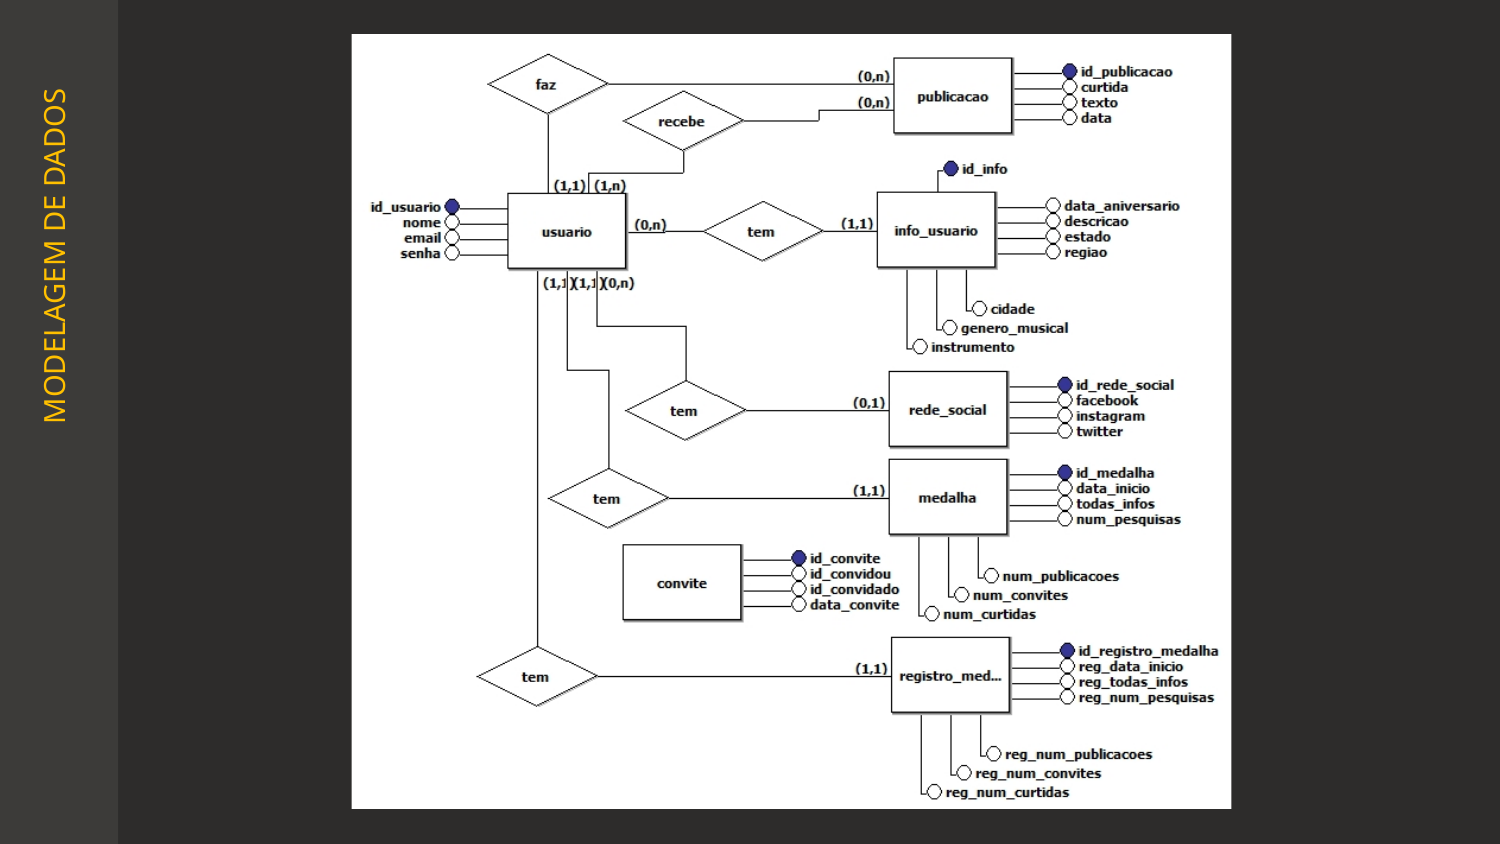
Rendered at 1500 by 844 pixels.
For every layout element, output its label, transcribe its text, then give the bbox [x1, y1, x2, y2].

title MODELAGEM DE DADOS [20, 73, 108, 679]
picture [351, 34, 1232, 810]
